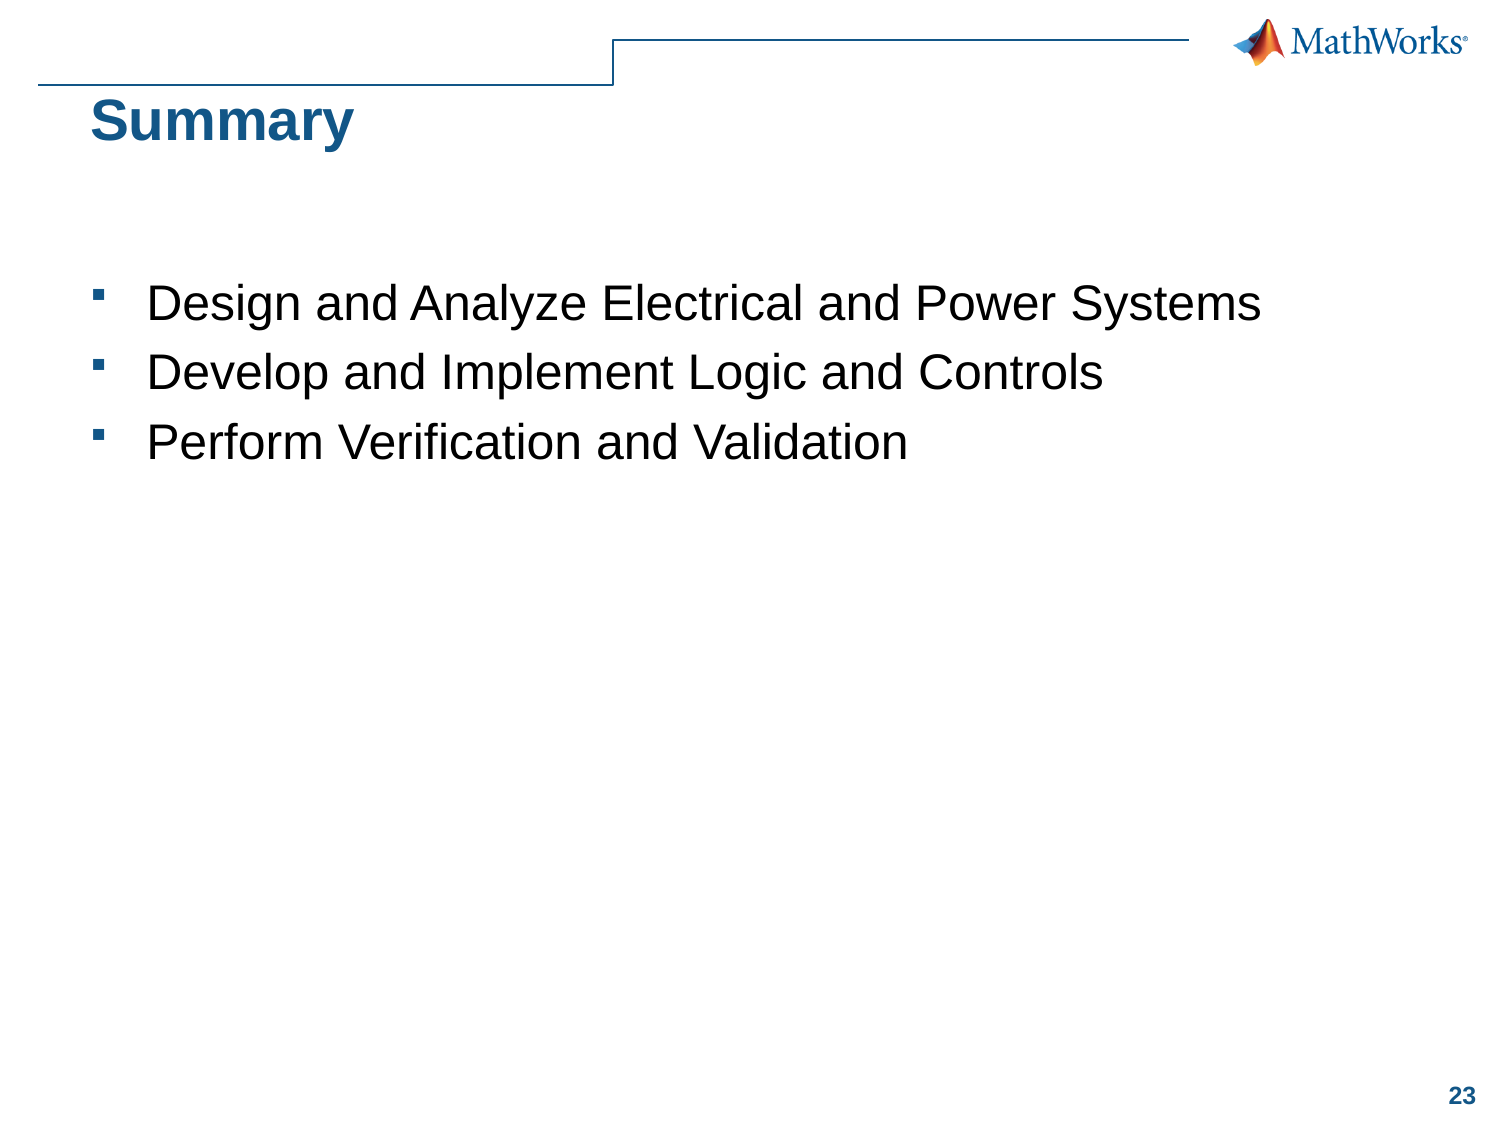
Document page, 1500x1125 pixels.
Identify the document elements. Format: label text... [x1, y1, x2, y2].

list Design and Analyze Electrical and Power Systems Develop and Implement Logic and Controls Perform Verification and Validation [75, 262, 1400, 1025]
title Summary [75, 75, 1400, 238]
picture [1226, 7, 1483, 78]
